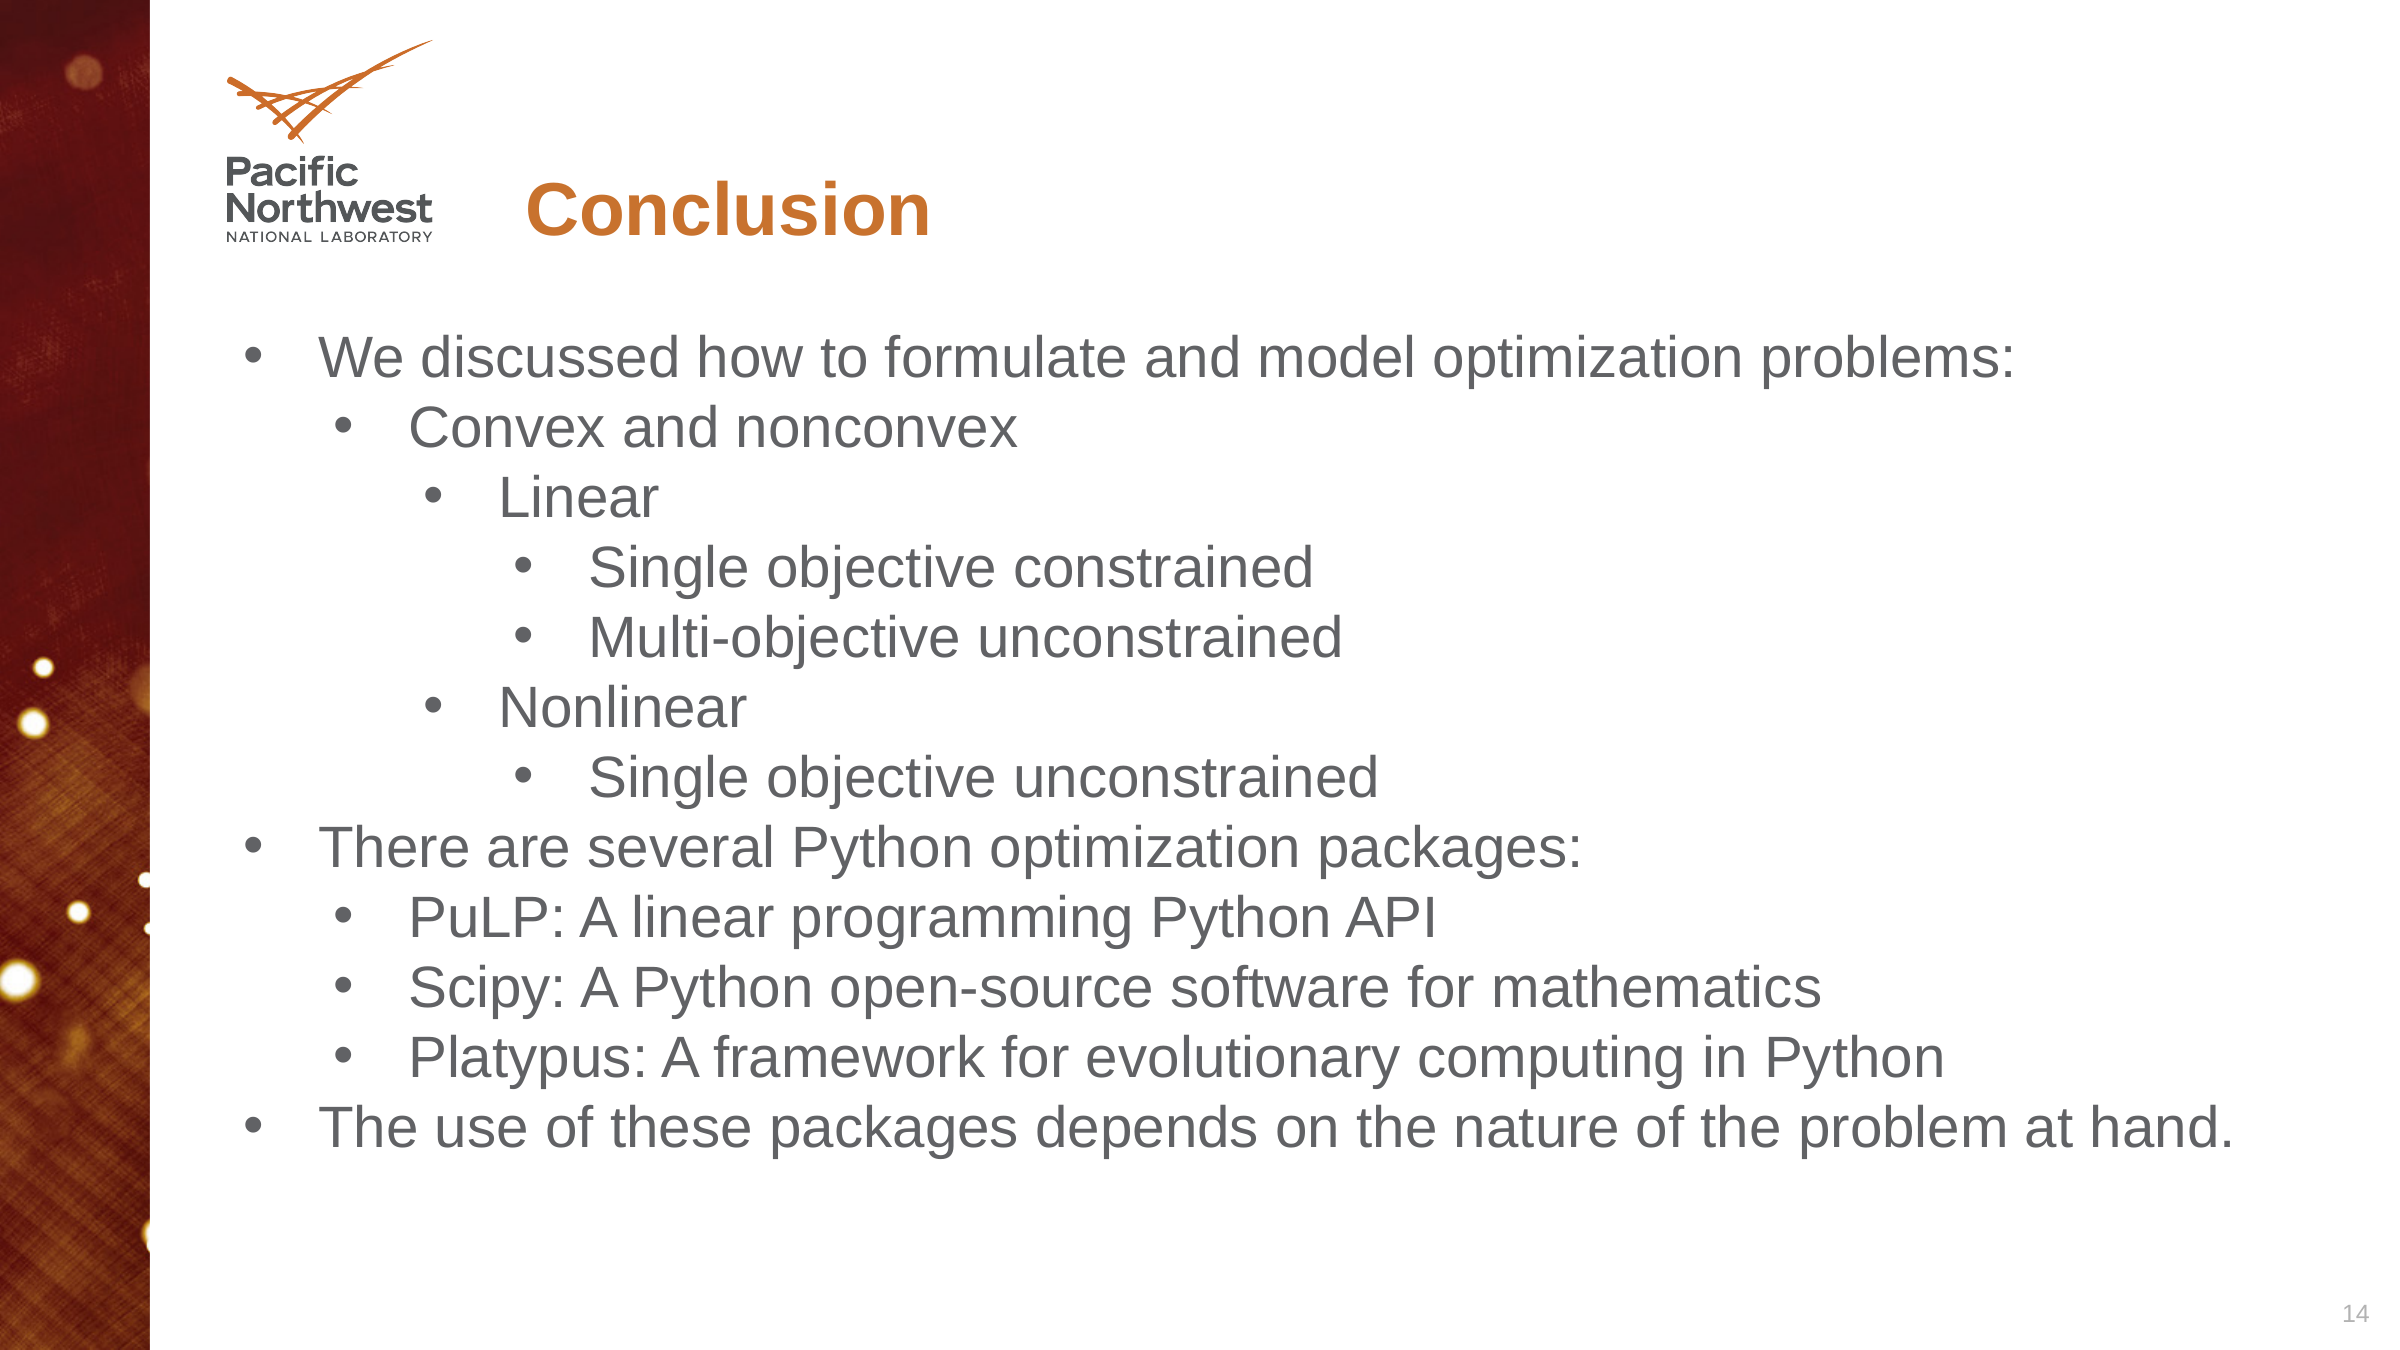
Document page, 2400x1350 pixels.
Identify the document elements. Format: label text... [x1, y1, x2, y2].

picture [225, 38, 435, 244]
text_box We discussed how to formulate and model optimization problems: Convex and nonconvex Linear Single objective constrained Multi-objective unconstrained Nonlinear Single objective unconstrained There are several Python optimization packages: PuLP: A linear programming Python API Scipy: A Python open-source software for mathematics Platypus: A framework for evolutionary computing in Python The use of these packages depends on the nature of the problem at hand. [228, 312, 2296, 1167]
title Conclusion [525, 44, 2325, 260]
picture [0, 0, 149, 1350]
slide_number 14 [2295, 1275, 2370, 1350]
